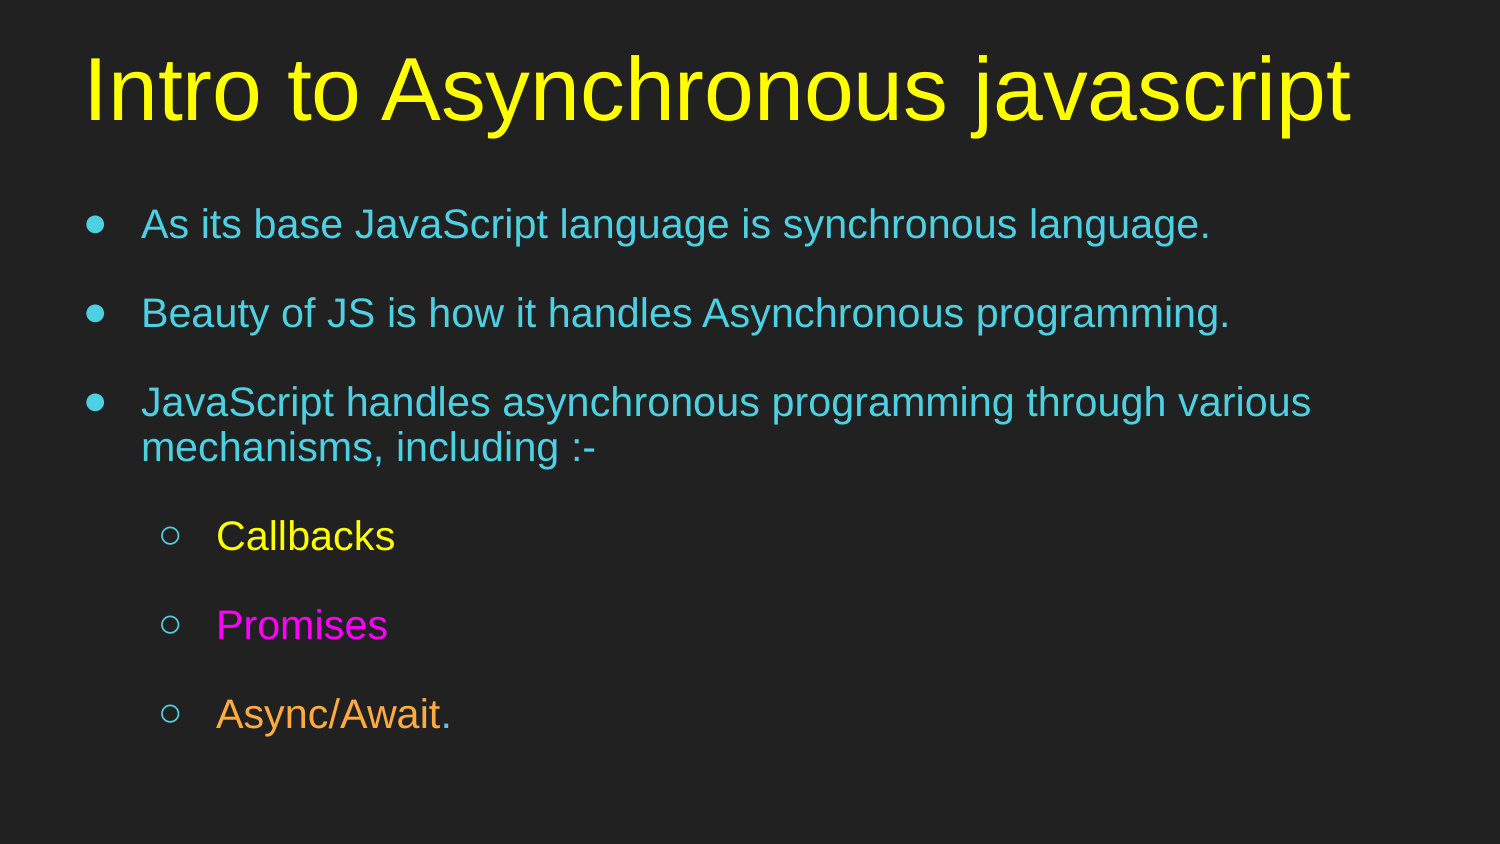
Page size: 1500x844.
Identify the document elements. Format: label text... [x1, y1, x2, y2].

subtitle As its base JavaScript language is synchronous language. Beauty of JS is how it handles Asynchronous programming. JavaScript handles asynchronous programming through various mechanisms, including :- Callbacks Promises Async/Await. [51, 187, 1449, 728]
title Intro to Asynchronous javascript [0, 29, 1392, 154]
